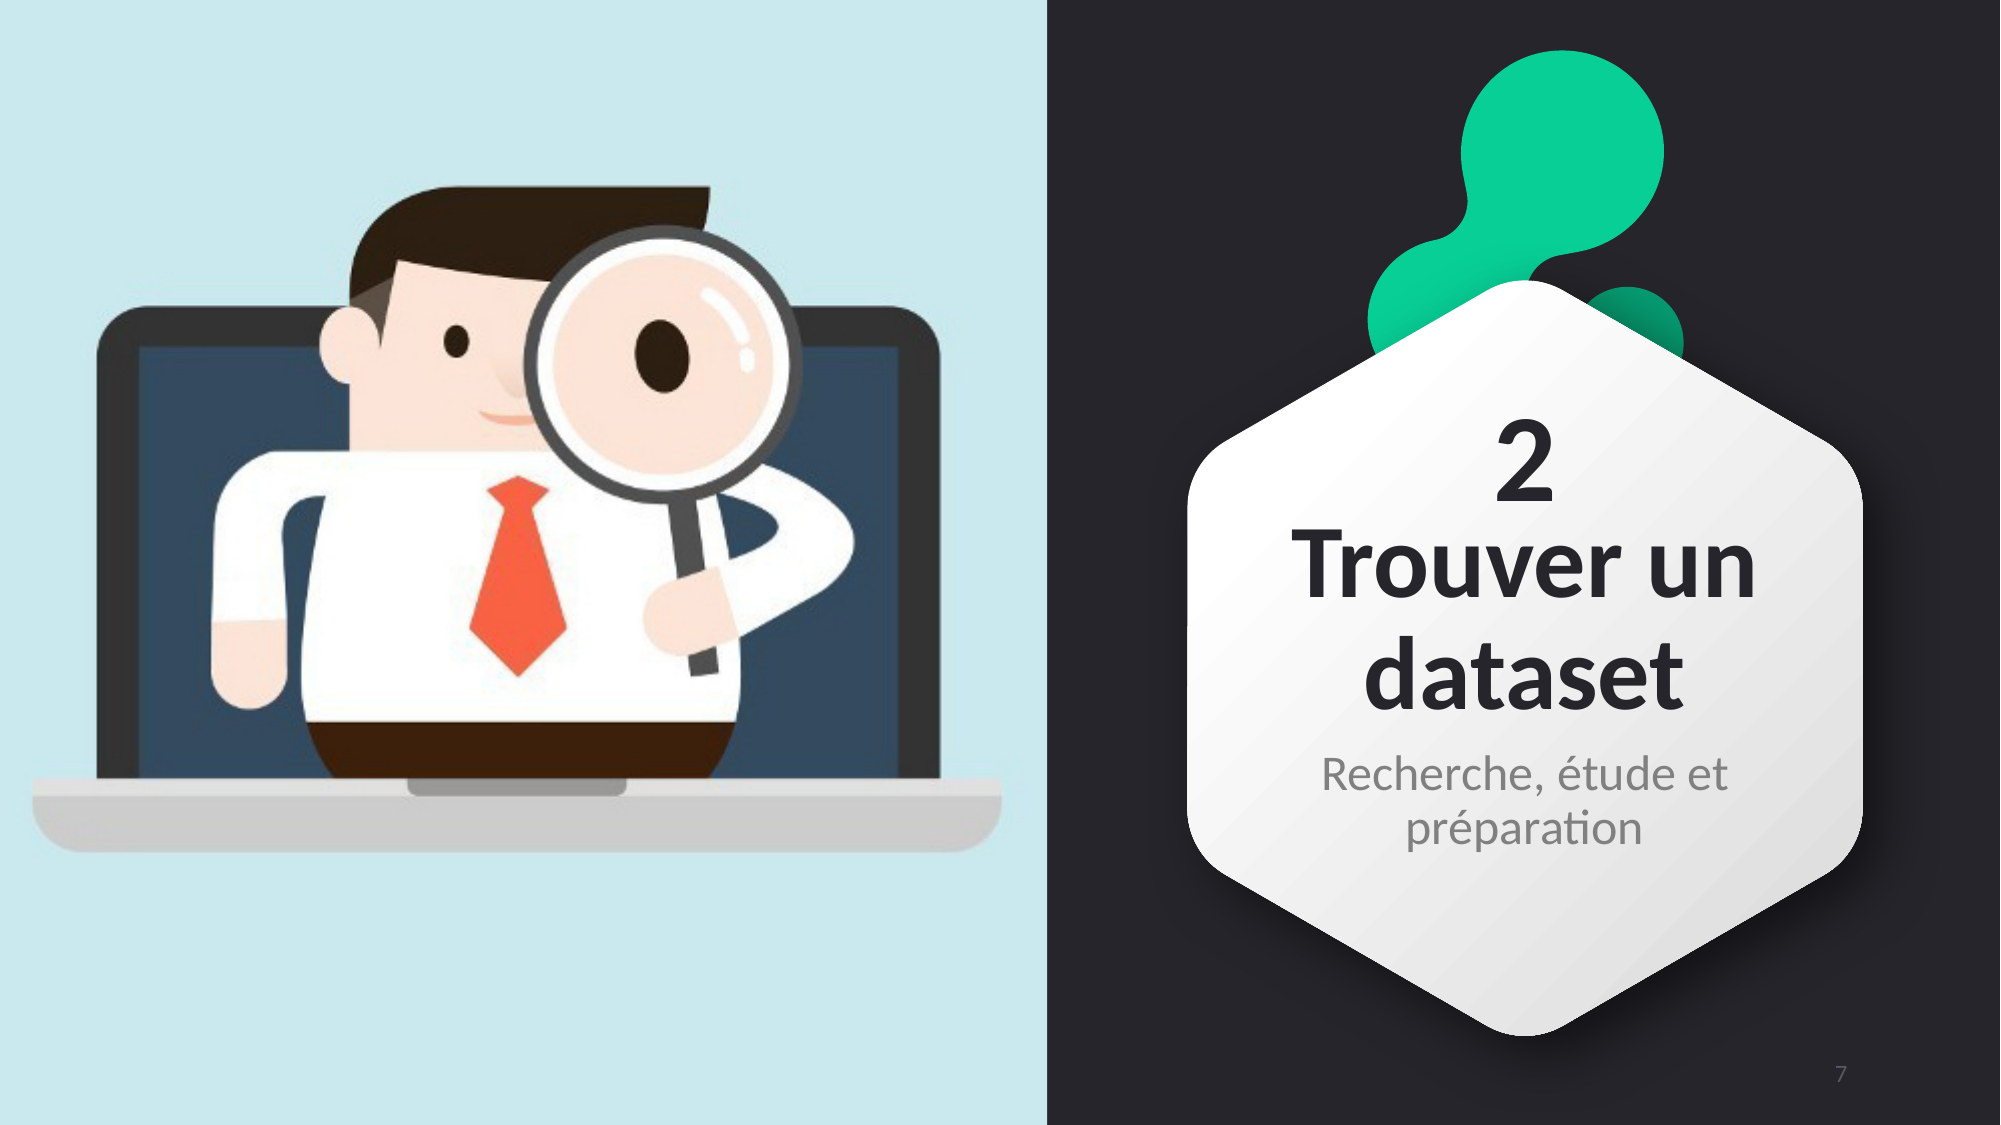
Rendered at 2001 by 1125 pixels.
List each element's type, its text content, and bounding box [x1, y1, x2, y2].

text_box 2 [1187, 219, 1863, 688]
title Trouver un dataset [1175, 271, 1875, 740]
picture [0, 0, 1048, 1125]
slide_number 7 [1412, 1042, 1863, 1103]
list Recherche, étude et préparation [1187, 739, 1863, 986]
